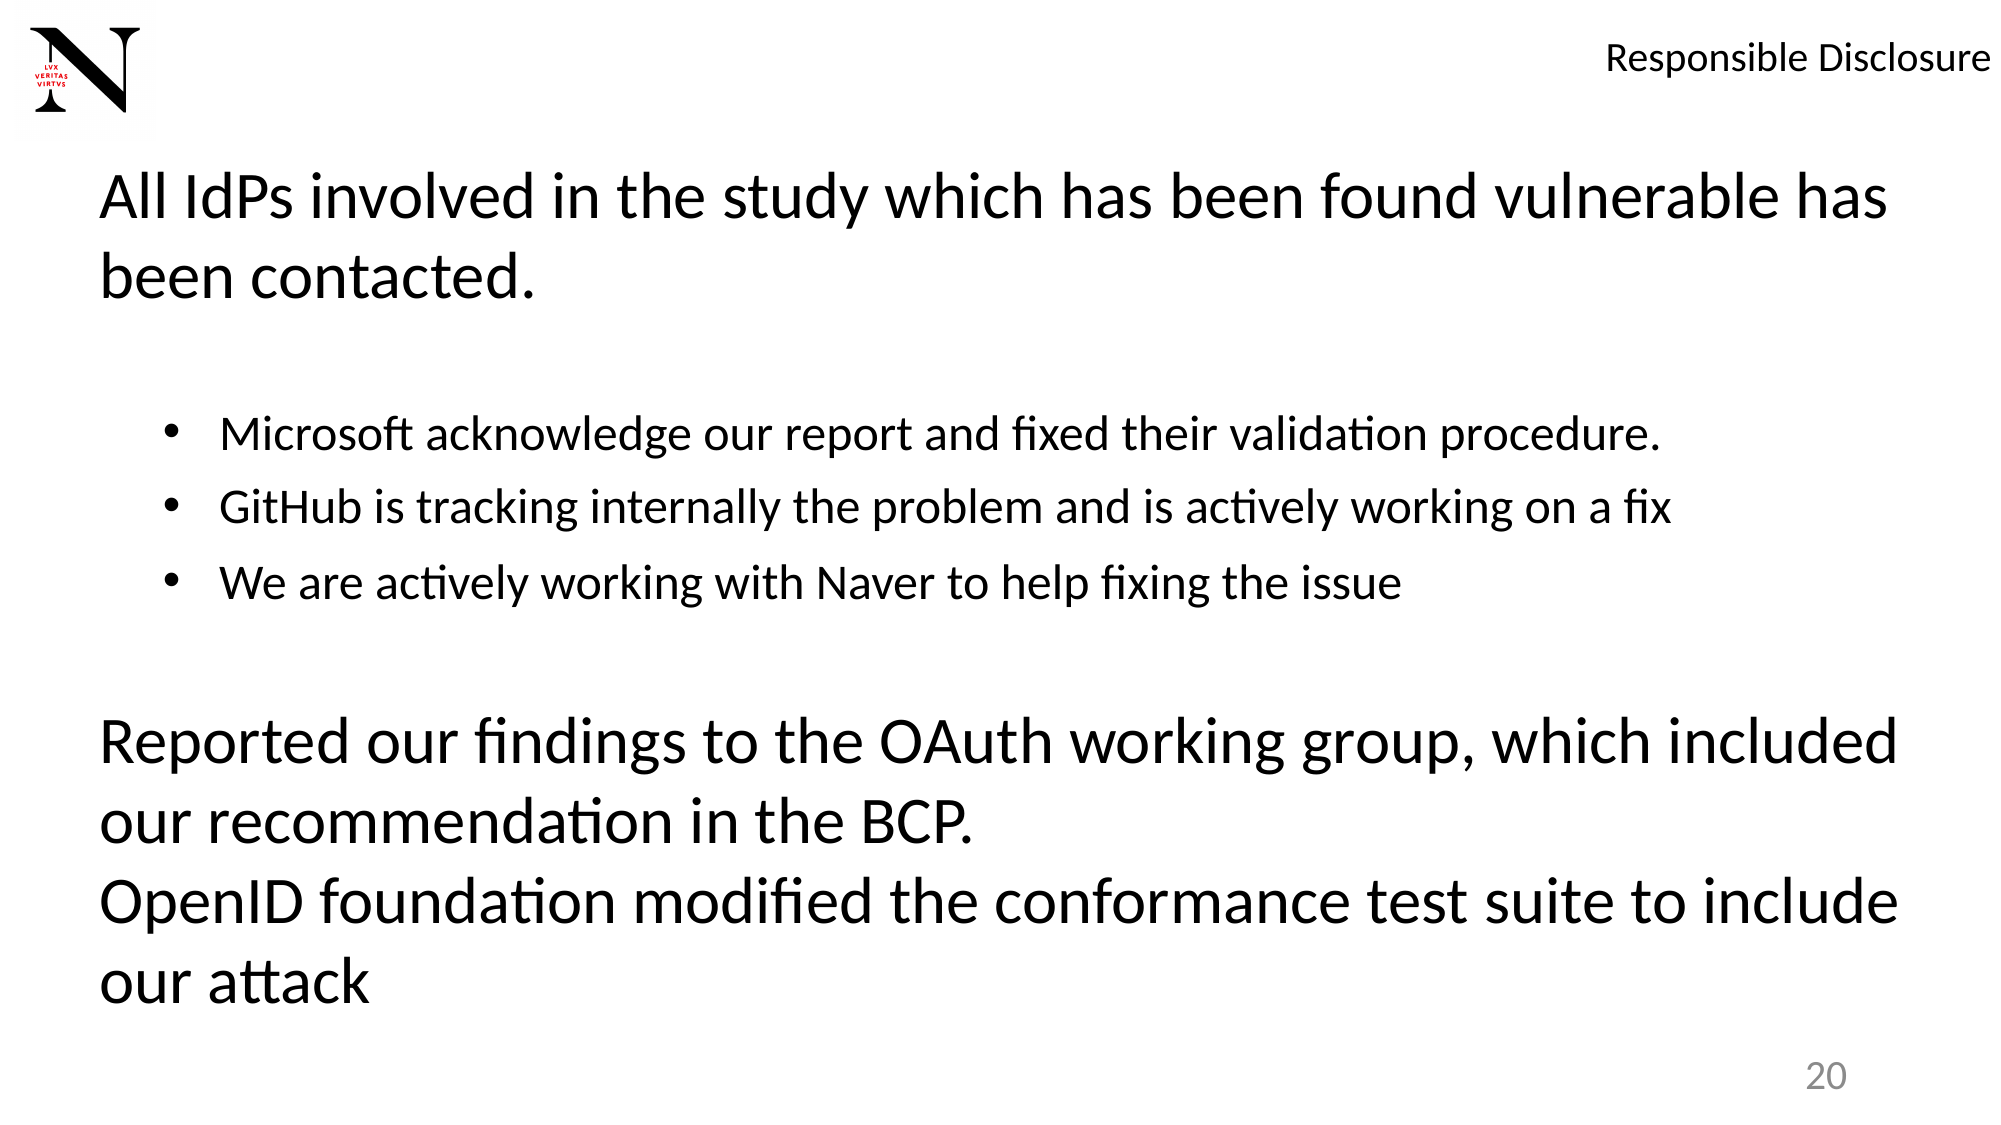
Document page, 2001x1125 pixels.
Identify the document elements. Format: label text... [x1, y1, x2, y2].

text_box Responsible Disclosure [1590, 22, 2000, 88]
slide_number 20 [1789, 1042, 1863, 1103]
text_box GitHub is tracking internally the problem and is actively working on a fix [148, 466, 1744, 542]
text_box We are actively working with Naver to help fixing the issue [148, 542, 1744, 617]
text_box Reported our findings to the OAuth working group, which included our recommendation in the BCP. [84, 689, 1945, 864]
text_box All IdPs involved in the study which has been found vulnerable has been contacted. [84, 144, 1945, 320]
picture [14, 0, 156, 141]
text_box Microsoft acknowledge our report and fixed their validation procedure. [148, 392, 1744, 466]
text_box OpenID foundation modified the conformance test suite to include our attack [84, 864, 1945, 1024]
